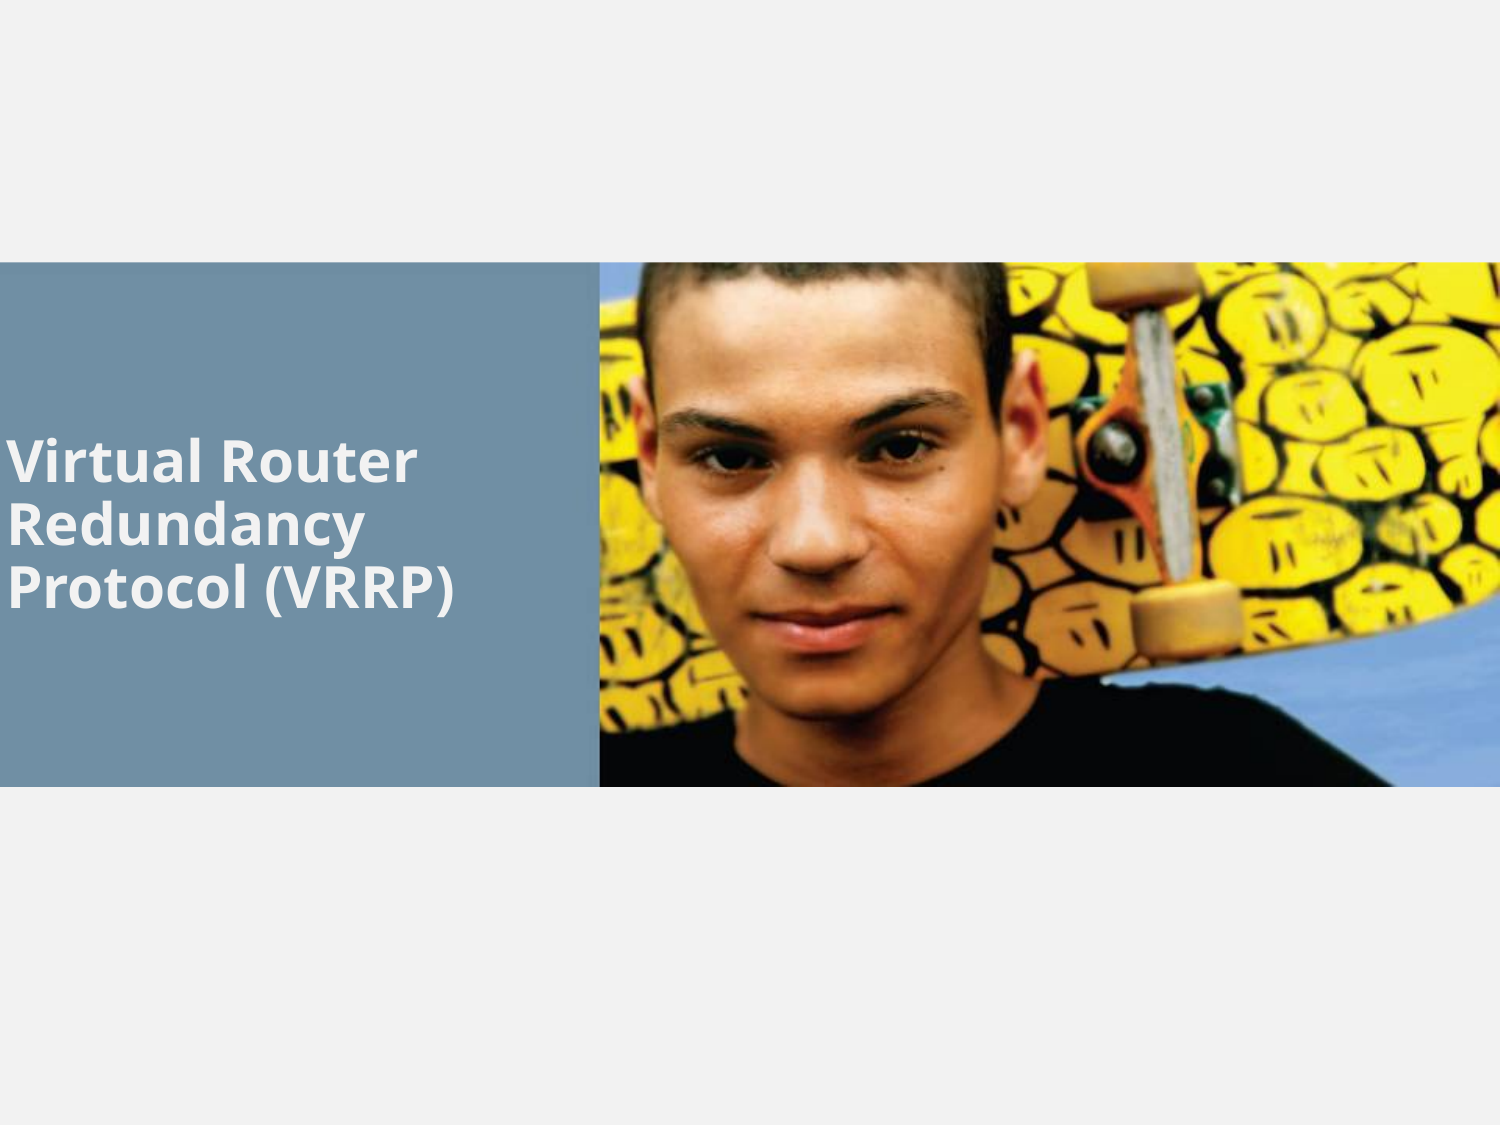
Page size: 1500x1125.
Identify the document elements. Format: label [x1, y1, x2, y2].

text_box [0, 0, 1500, 261]
picture [0, 262, 1500, 787]
